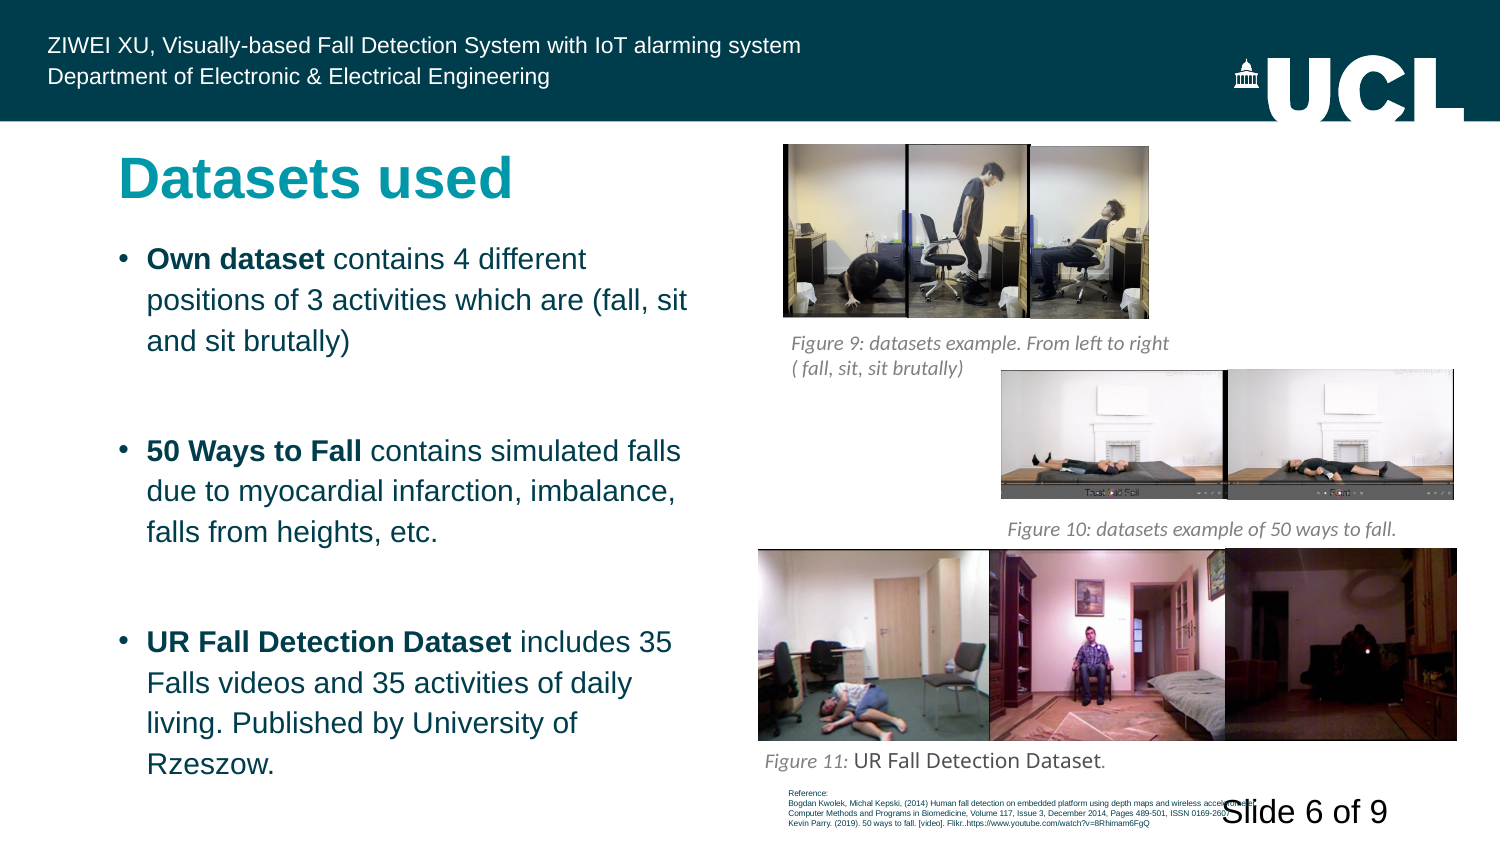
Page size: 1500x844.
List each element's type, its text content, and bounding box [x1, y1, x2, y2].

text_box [992, 369, 1454, 548]
list Own dataset contains 4 different positions of 3 activities which are (fall, sit and sit brutally) 50 Ways to Fall contains simulated falls due to myocardial infarction, imbalance, falls from heights, etc. UR Fall Detection Dataset includes 35 Falls videos and 35 activities of daily living. Published by University of Rzeszow. [103, 227, 707, 794]
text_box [749, 548, 1457, 782]
list Datasets used [103, 140, 1398, 228]
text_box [776, 144, 1203, 389]
text_box Reference: Bogdan Kwolek, Michal Kepski, (2014) Human fall detection on embedded platform using depth maps and wireless accelerometer, Computer Methods and Programs in Biomedicine, Volume 117, Issue 3, December 2014, Pages 489-501, ISSN 0169-2607 Kevin Parry. (2019). 50 ways to fall. [video]. Flikr..https://www.youtube.com/watch?v=8Rhimam6FgQ [773, 782, 1288, 844]
picture [1236, 60, 1257, 76]
